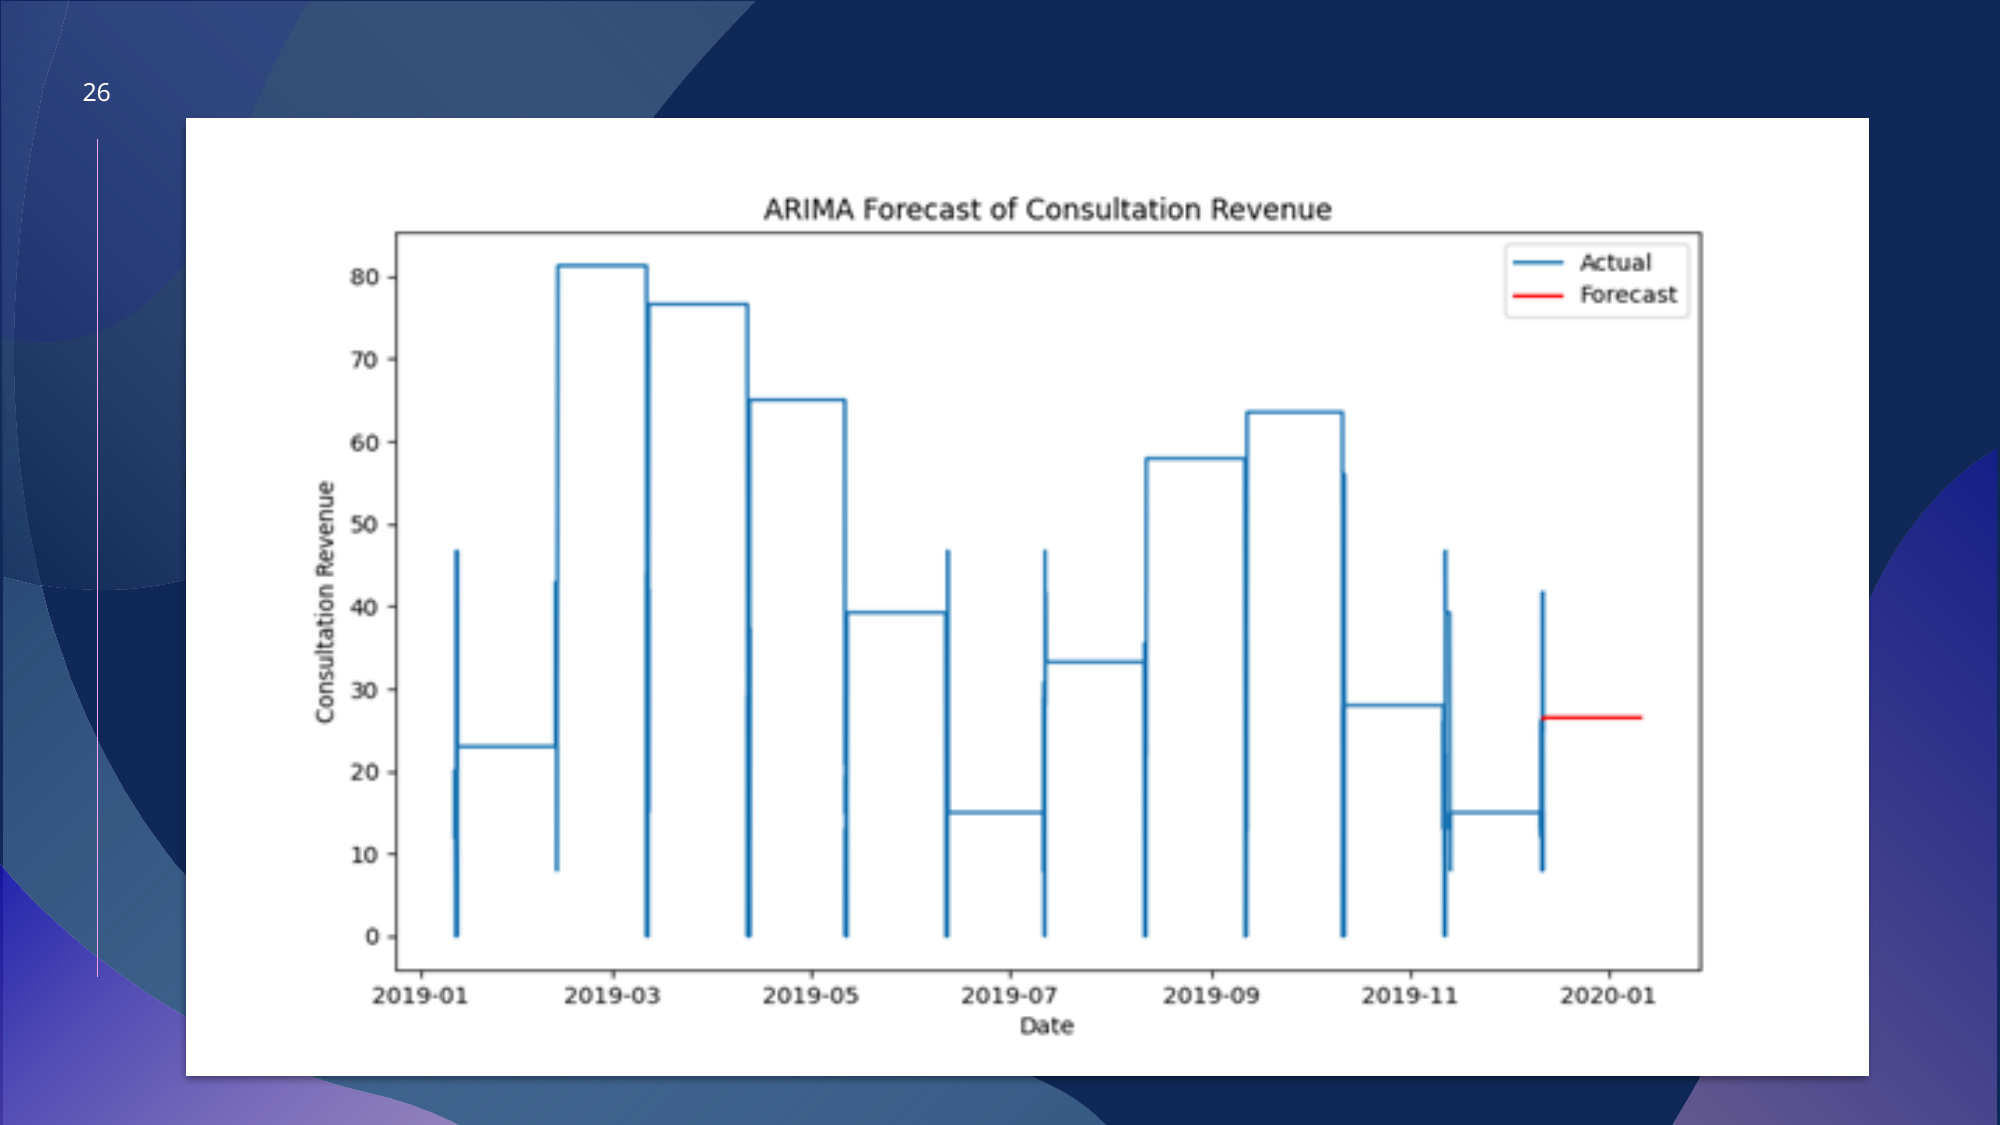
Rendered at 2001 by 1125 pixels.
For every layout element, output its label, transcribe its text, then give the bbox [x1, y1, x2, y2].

slide_number 26 [53, 67, 140, 119]
picture [186, 118, 1869, 1076]
